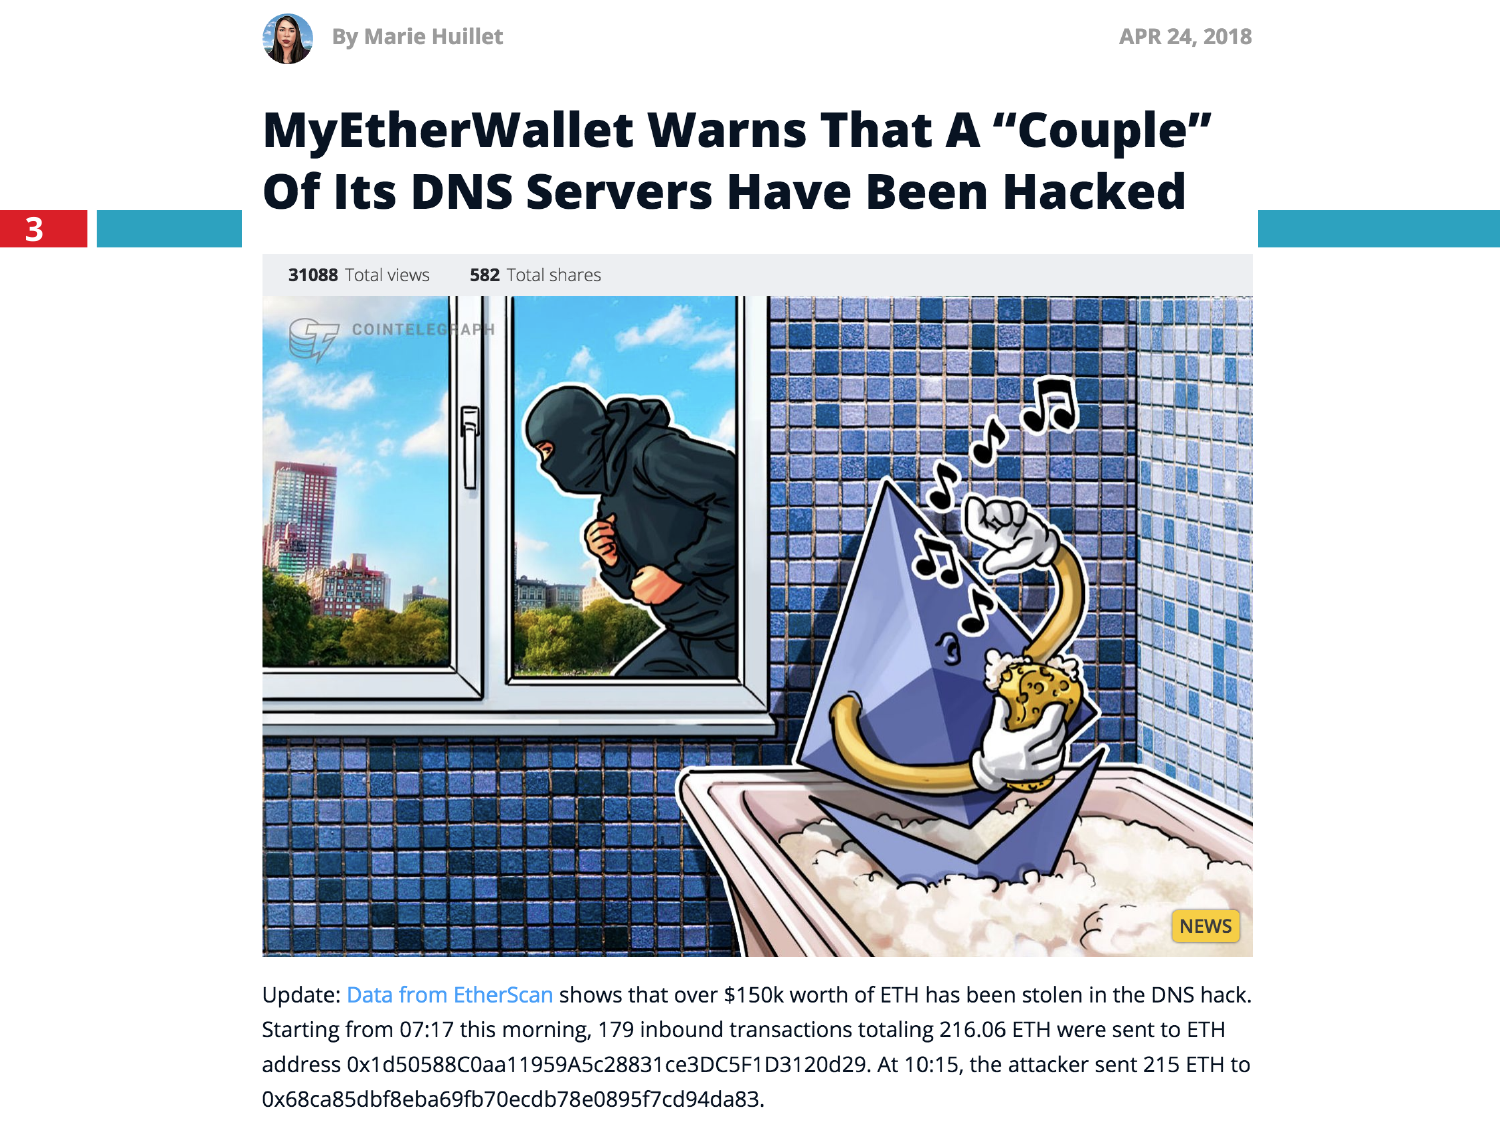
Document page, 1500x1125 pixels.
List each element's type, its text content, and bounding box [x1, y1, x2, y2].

picture [242, 0, 1258, 1125]
slide_number 34 [17, 204, 71, 258]
